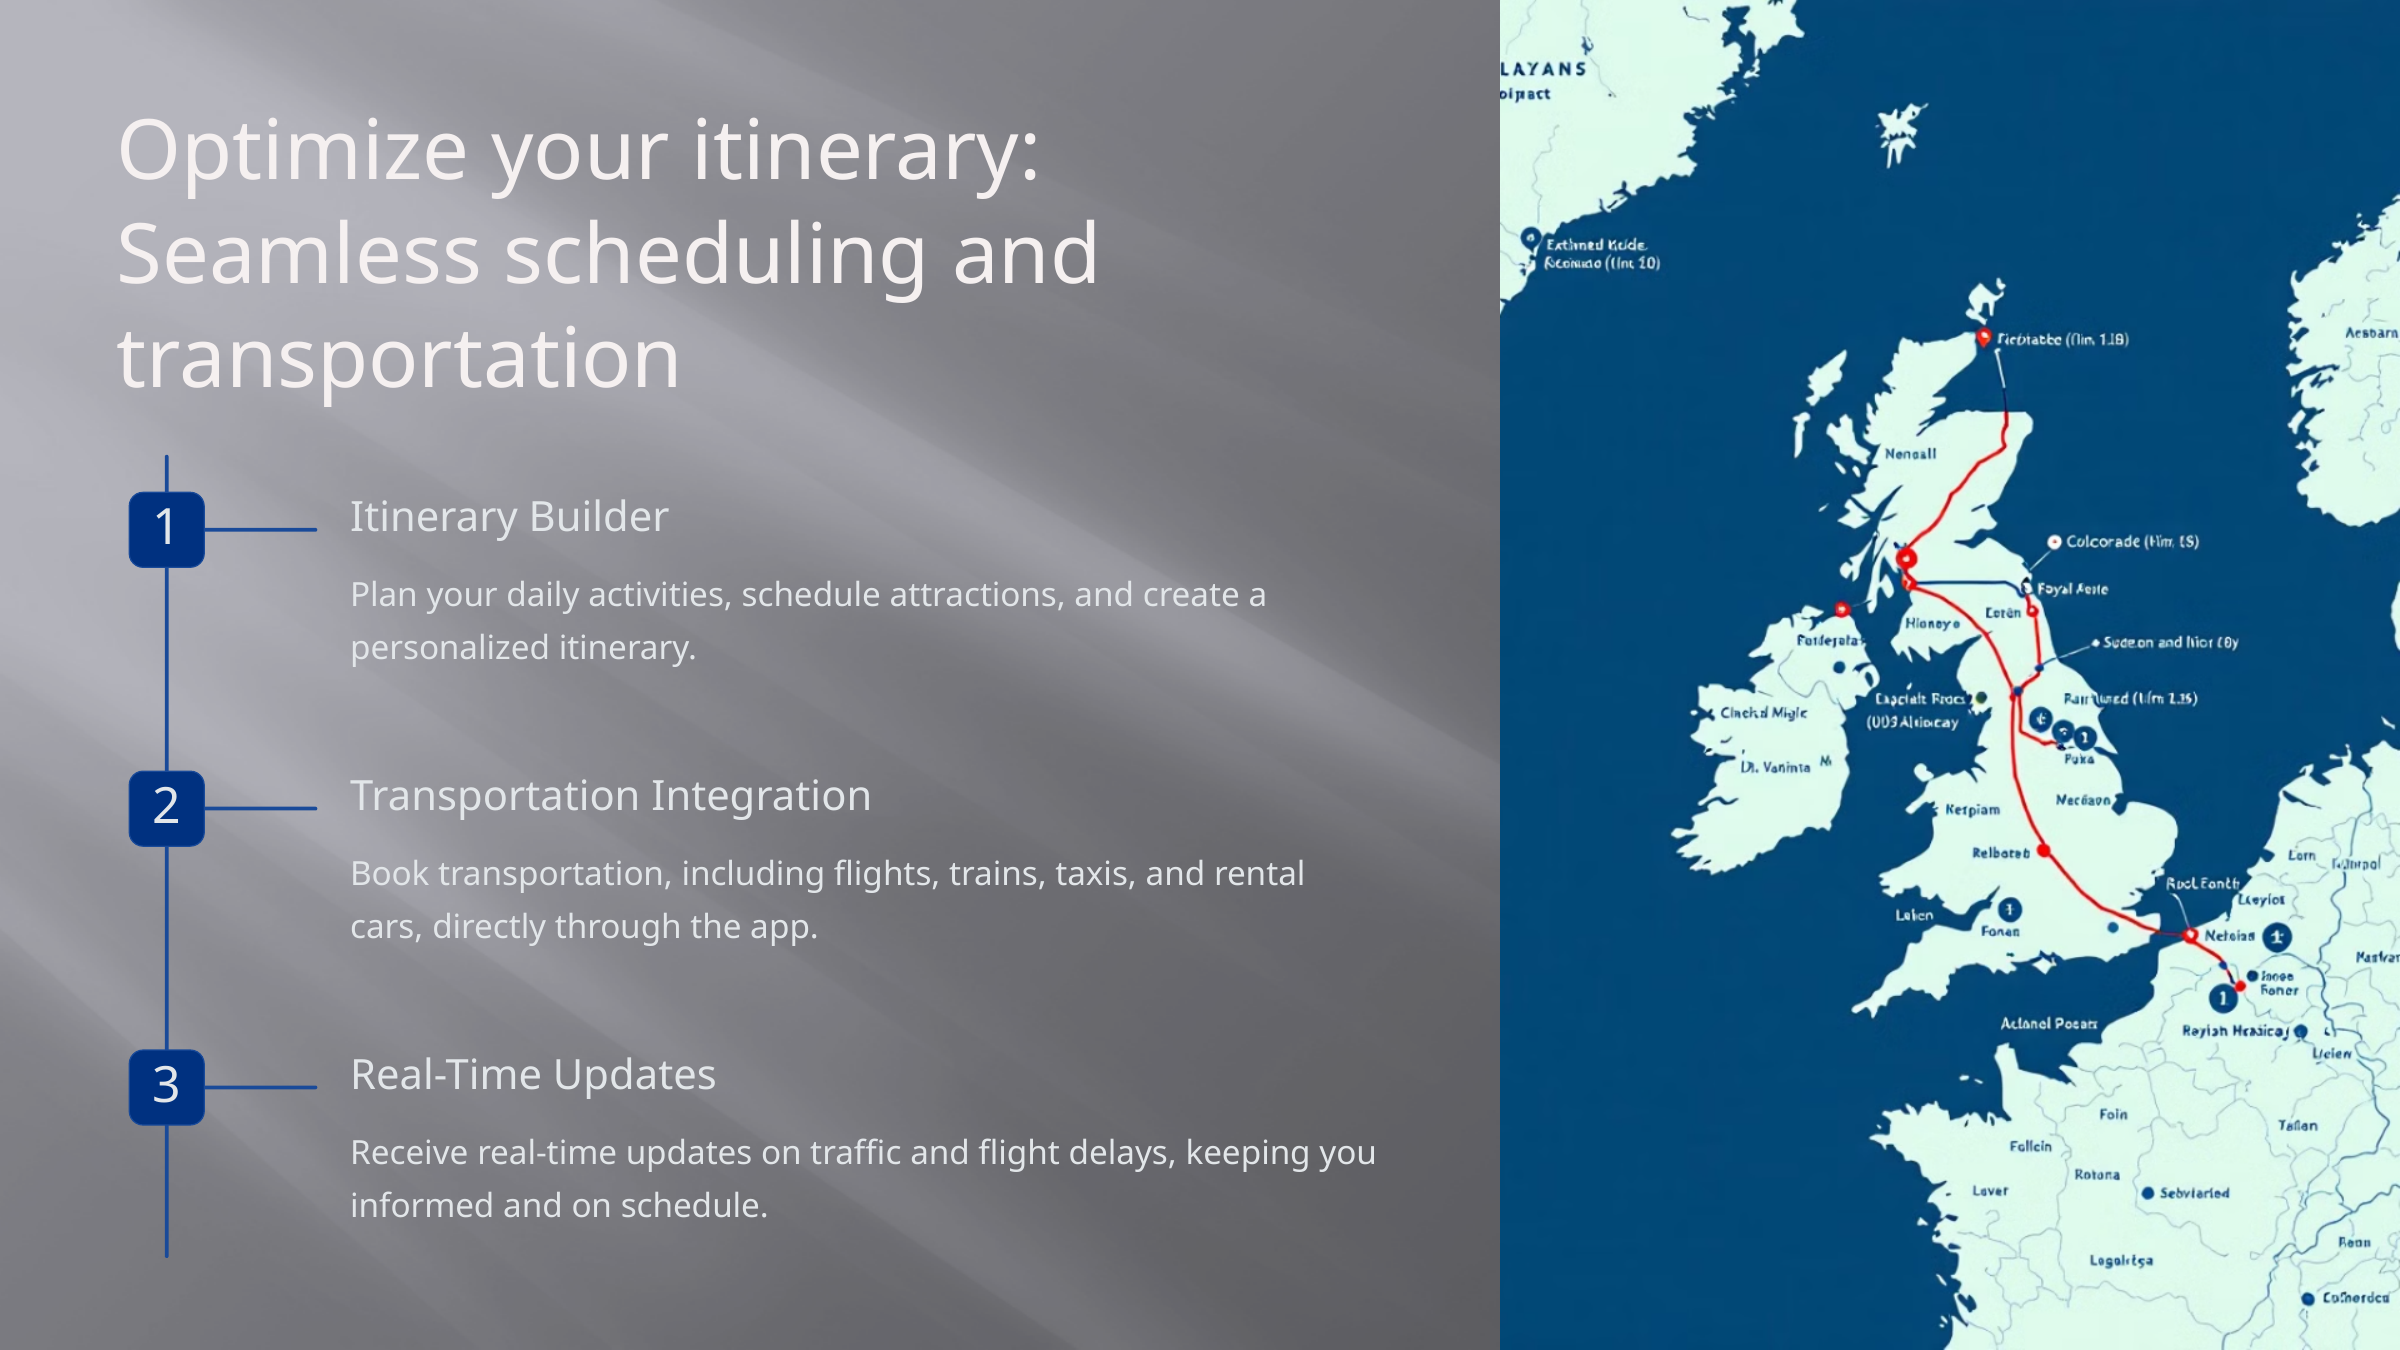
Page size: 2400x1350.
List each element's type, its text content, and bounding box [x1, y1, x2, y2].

text_box [164, 568, 169, 771]
text_box [205, 1085, 318, 1090]
text_box [205, 806, 318, 811]
text_box Transportation Integration [350, 766, 911, 819]
text_box Book transportation, including flights, trains, taxis, and rental cars, directly through the app. [350, 839, 1384, 946]
text_box [205, 527, 318, 532]
text_box [164, 454, 169, 492]
text_box Itinerary Builder [350, 488, 768, 541]
text_box 2 [151, 783, 182, 834]
text_box Real-Time Updates [350, 1045, 768, 1098]
text_box Plan your daily activities, schedule attractions, and create a personalized itinerary. [350, 560, 1384, 667]
picture [1499, 0, 2400, 1350]
text_box [129, 492, 205, 568]
text_box [164, 1126, 169, 1258]
text_box Receive real-time updates on traffic and flight delays, keeping you informed and on schedule. [350, 1117, 1384, 1225]
text_box Optimize your itinerary: Seamless scheduling and transportation [116, 92, 1384, 405]
text_box 3 [152, 1062, 181, 1113]
text_box [164, 847, 169, 1050]
text_box [129, 1050, 205, 1126]
text_box [129, 771, 205, 847]
text_box 1 [155, 504, 178, 555]
